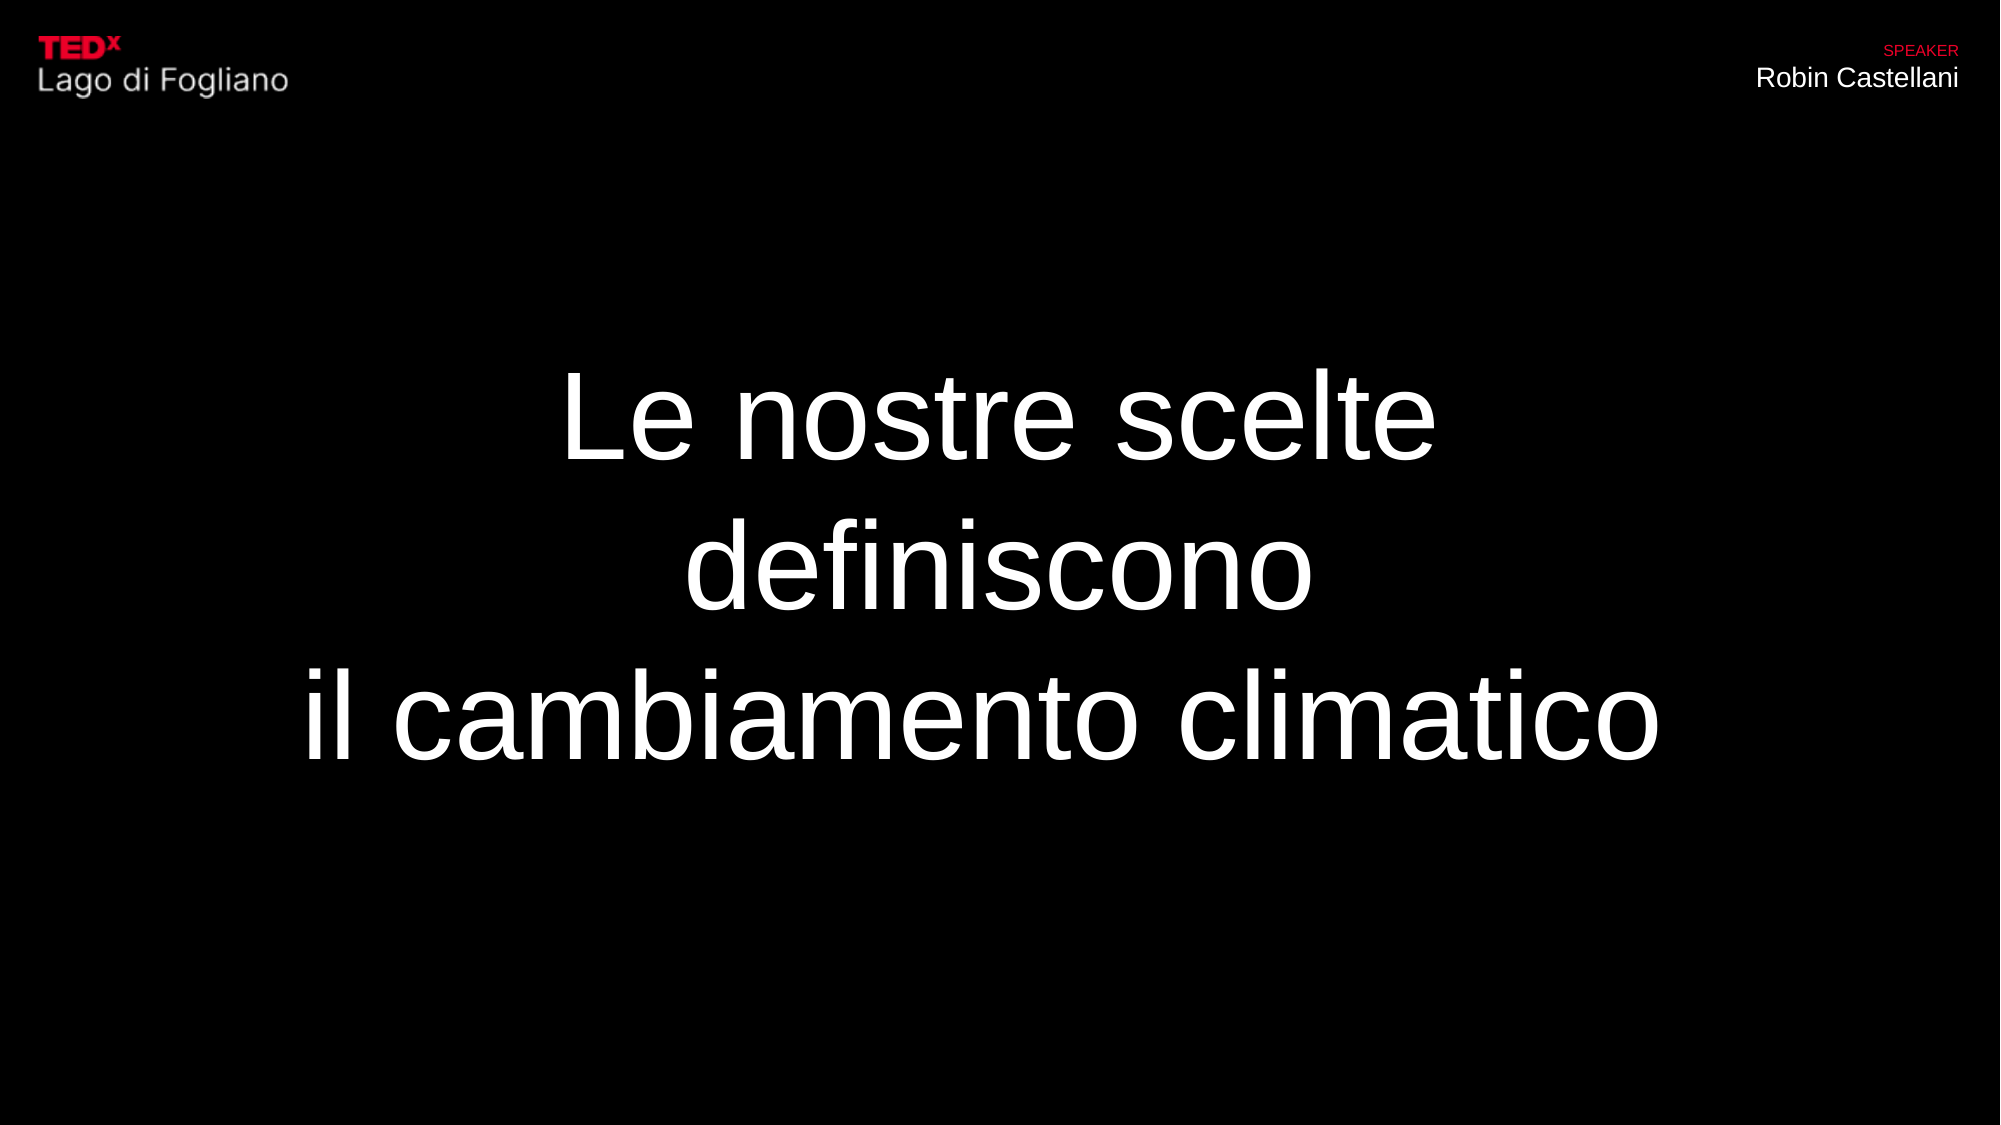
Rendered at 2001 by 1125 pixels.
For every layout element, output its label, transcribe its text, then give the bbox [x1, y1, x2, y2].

picture [36, 35, 290, 100]
text_box Speaker Robin Castellani [1534, 33, 1963, 103]
text_box Le nostre scelte definiscono il cambiamento climatico [249, 327, 1750, 793]
